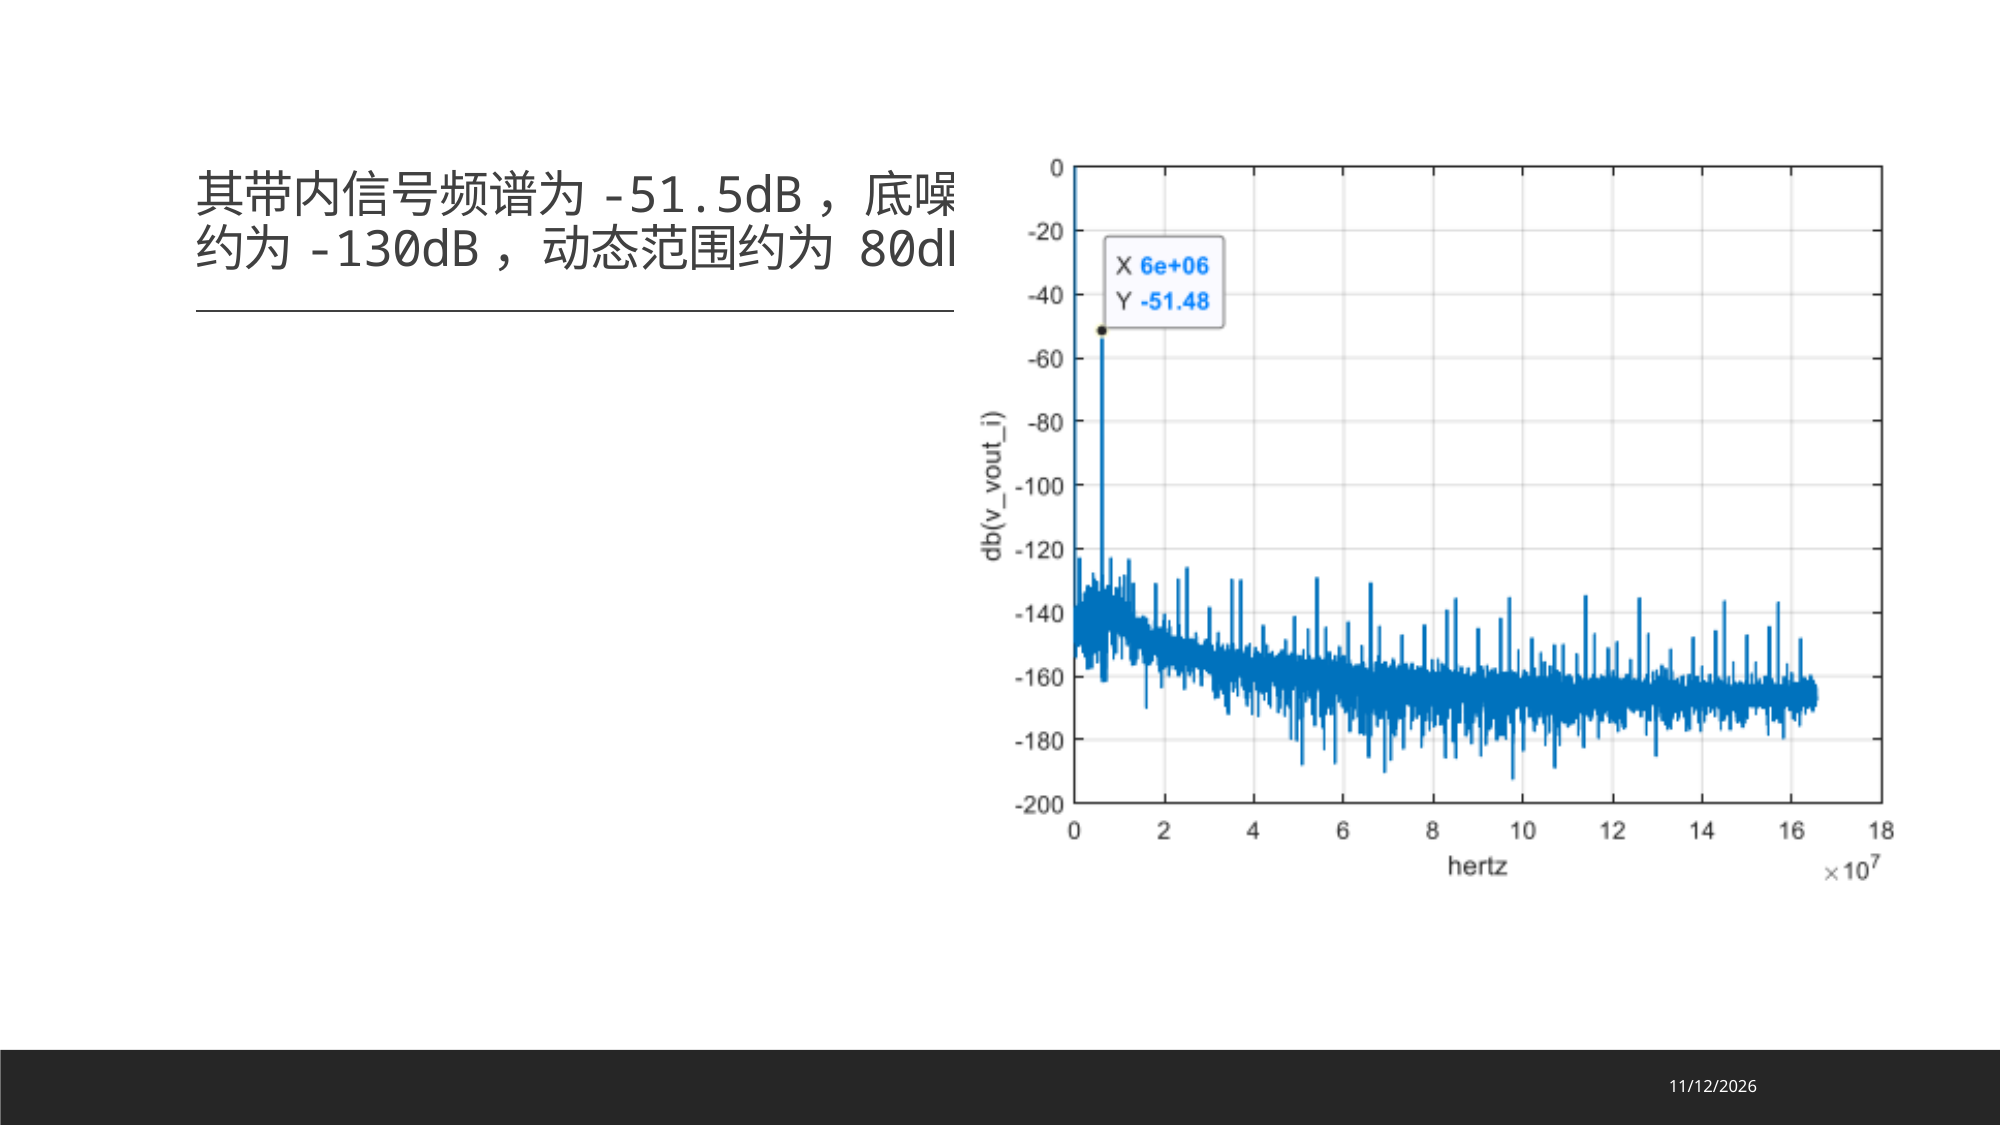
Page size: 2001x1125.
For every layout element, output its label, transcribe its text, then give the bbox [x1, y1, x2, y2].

picture [953, 105, 1961, 913]
title 其带内信号频谱为-51.5dB，底噪 约为-130dB，动态范围约为 80dB [180, 47, 1830, 285]
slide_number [1348, 1057, 1773, 1118]
